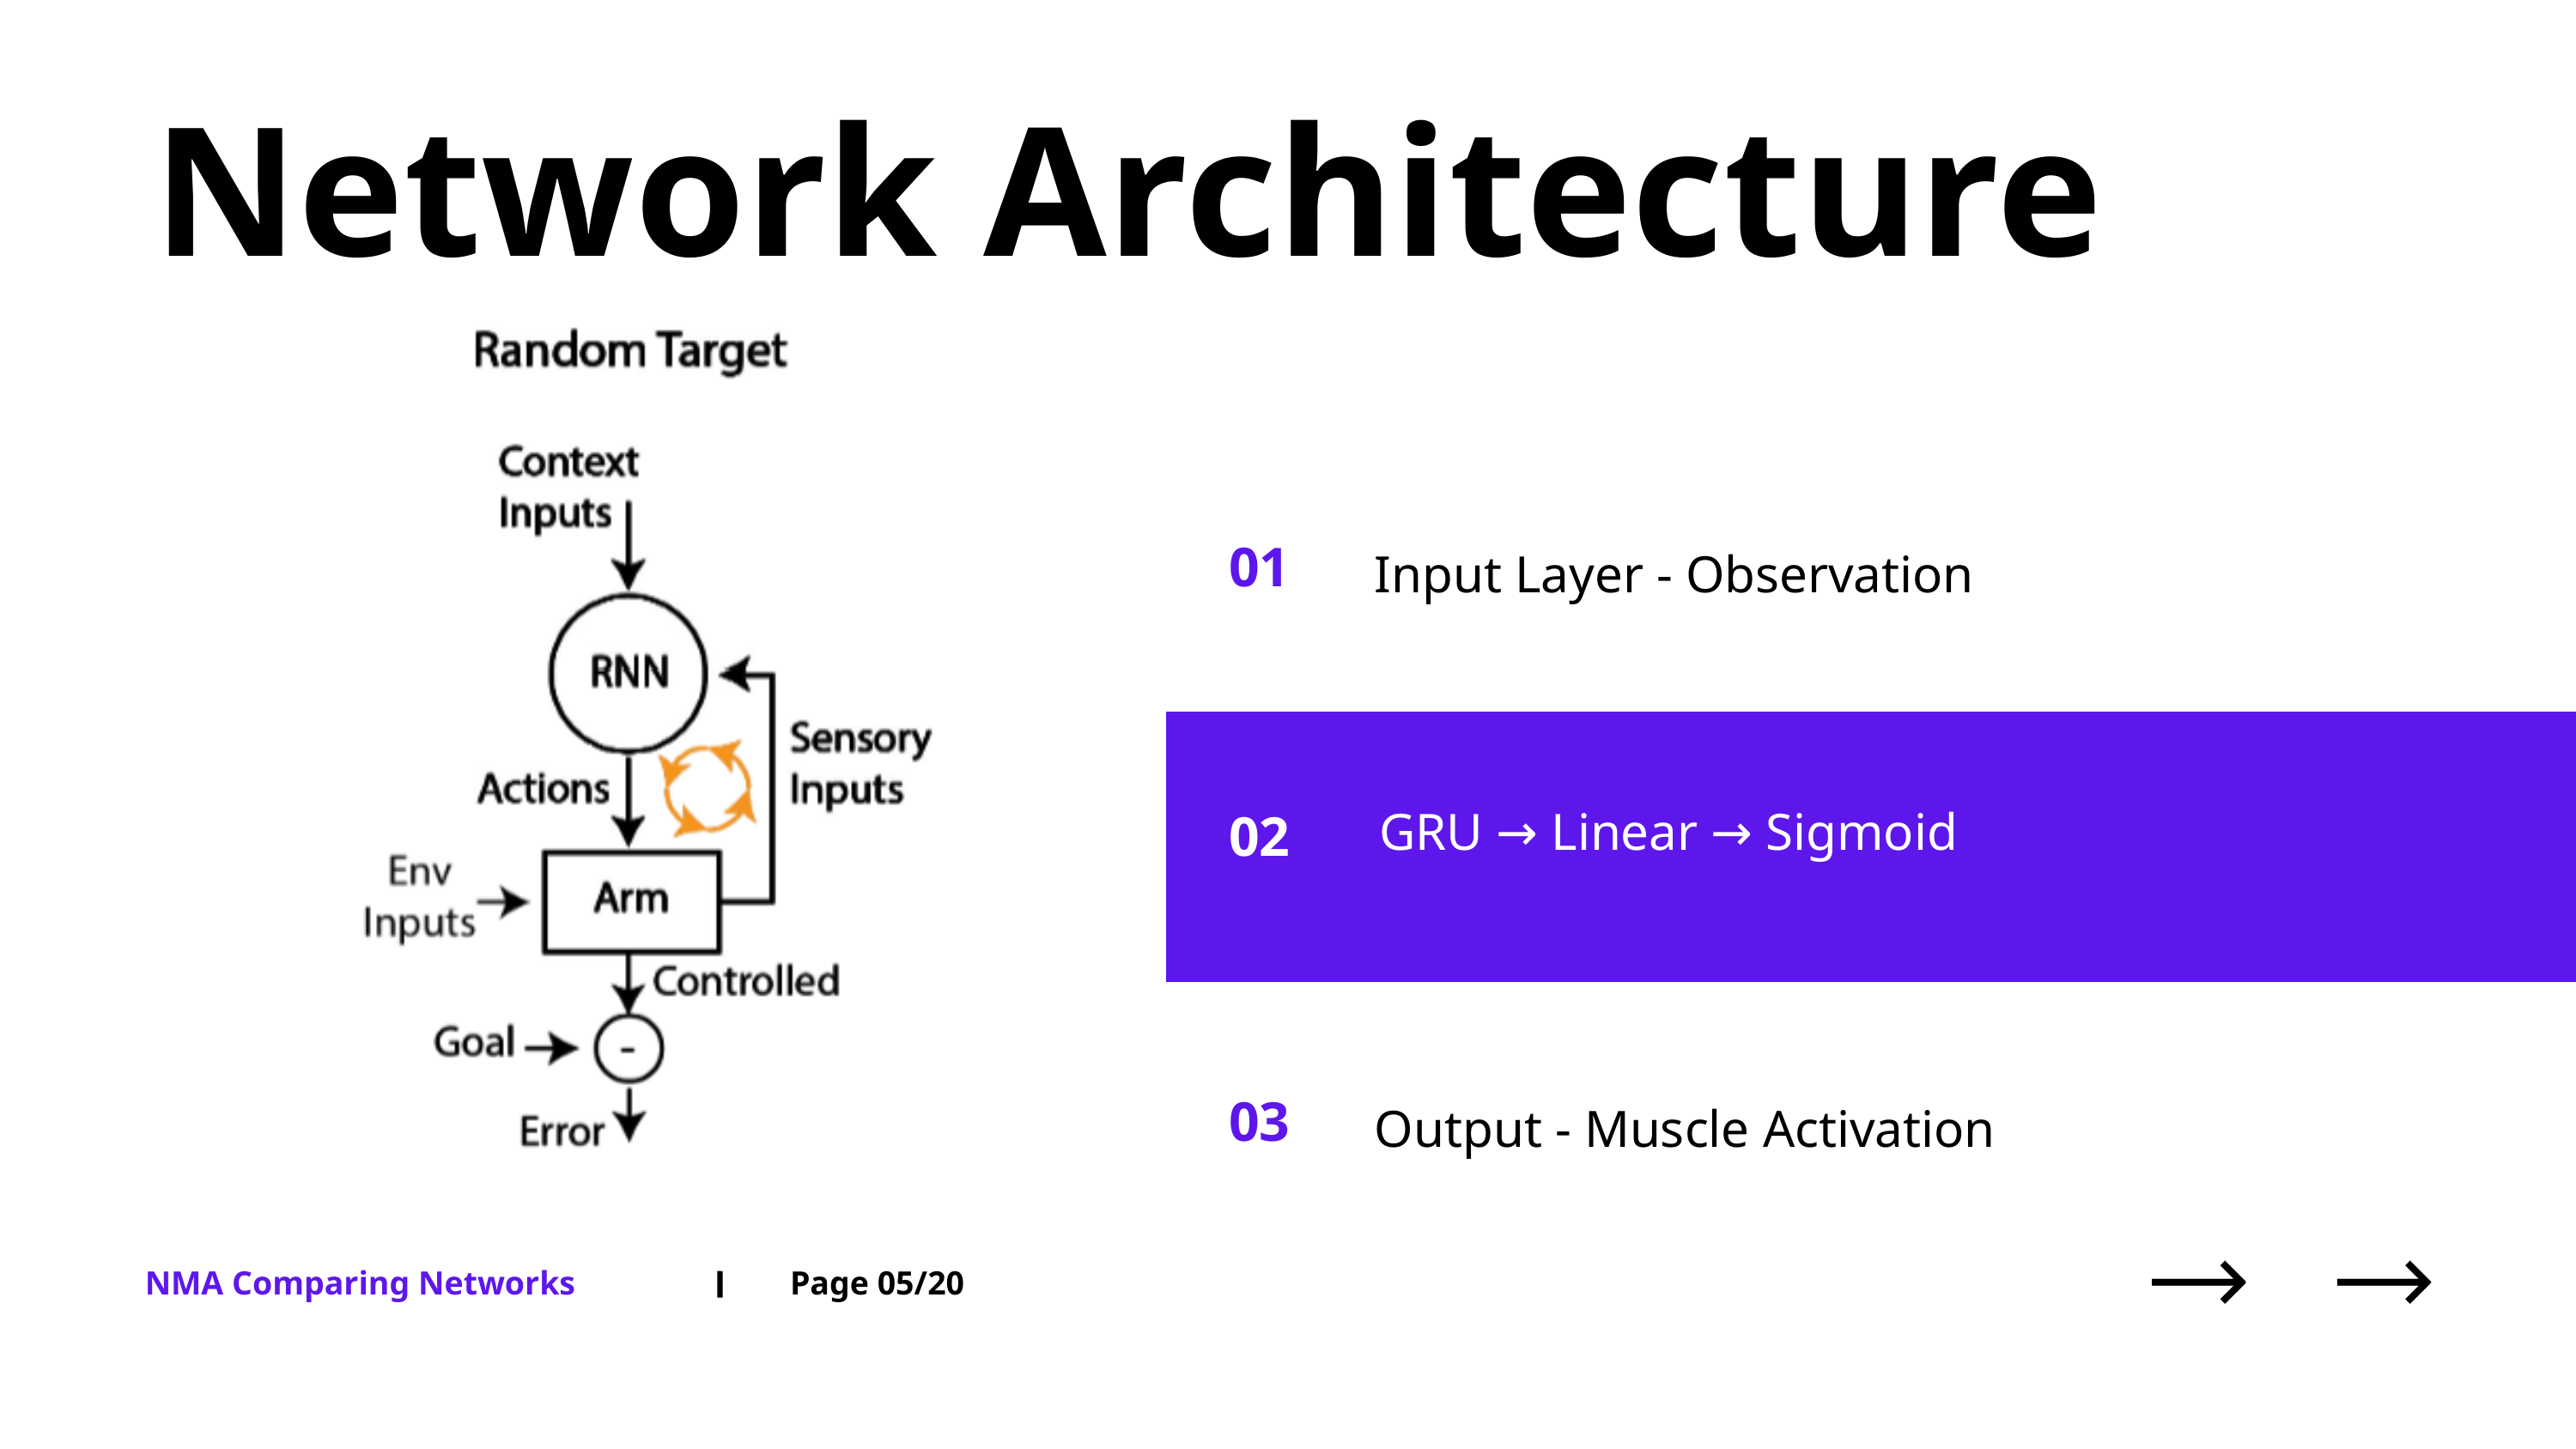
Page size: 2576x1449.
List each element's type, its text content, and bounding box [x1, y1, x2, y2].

text_box Output - Muscle Activation [1374, 1086, 2367, 1157]
text_box Input Layer - Observation [1374, 532, 2367, 603]
text_box [2152, 1260, 2246, 1304]
text_box 03 [1229, 1098, 1332, 1152]
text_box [1165, 711, 2576, 983]
text_box Page 05/20 [789, 1269, 1050, 1302]
text_box [325, 301, 975, 1229]
text_box [2336, 1260, 2432, 1304]
text_box Network Architecture [153, 112, 2510, 292]
text_box 01 [1229, 543, 1332, 598]
text_box NMA Comparing Networks [144, 1269, 686, 1302]
